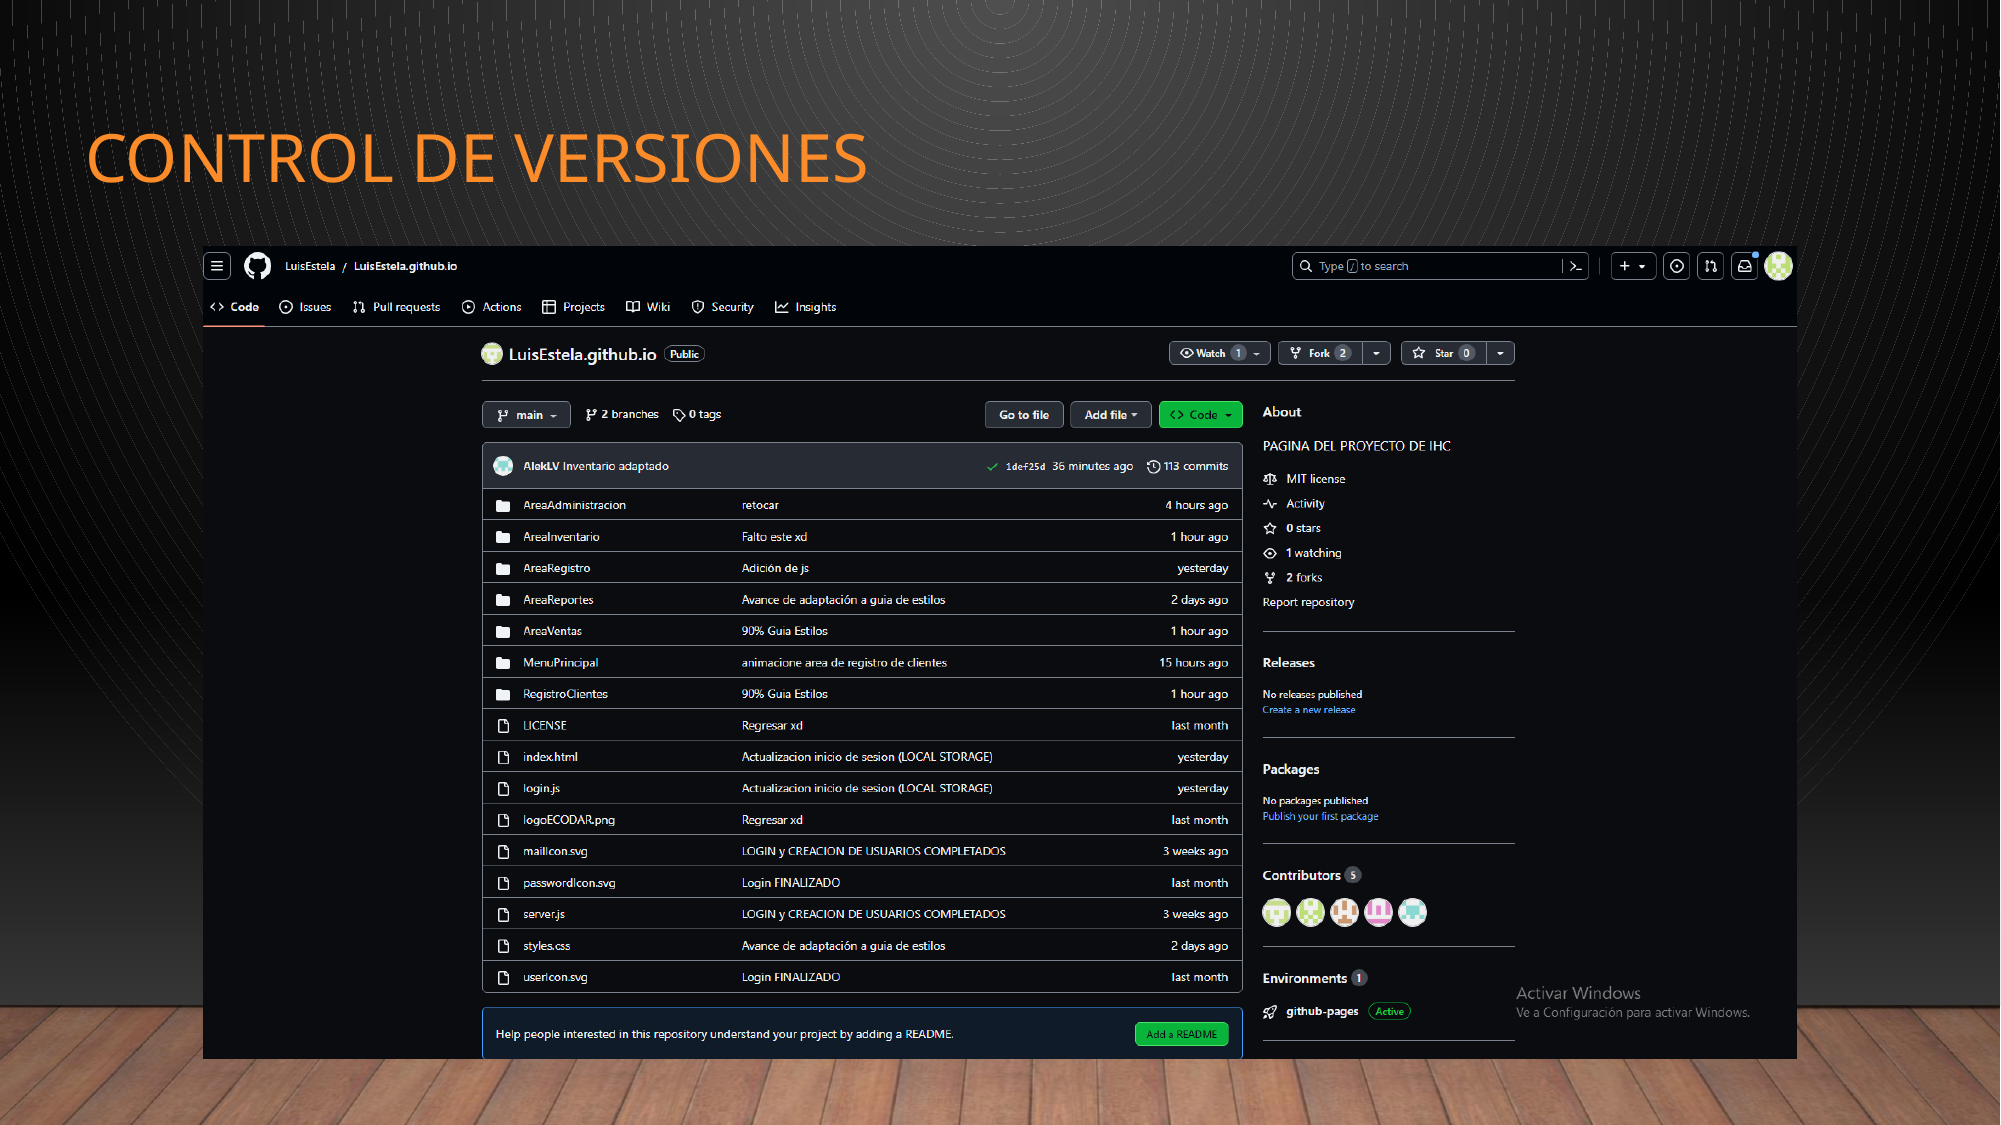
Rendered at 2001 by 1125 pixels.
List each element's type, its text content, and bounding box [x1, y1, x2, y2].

title Control de versiones [61, 74, 893, 247]
picture [0, 246, 2000, 1125]
